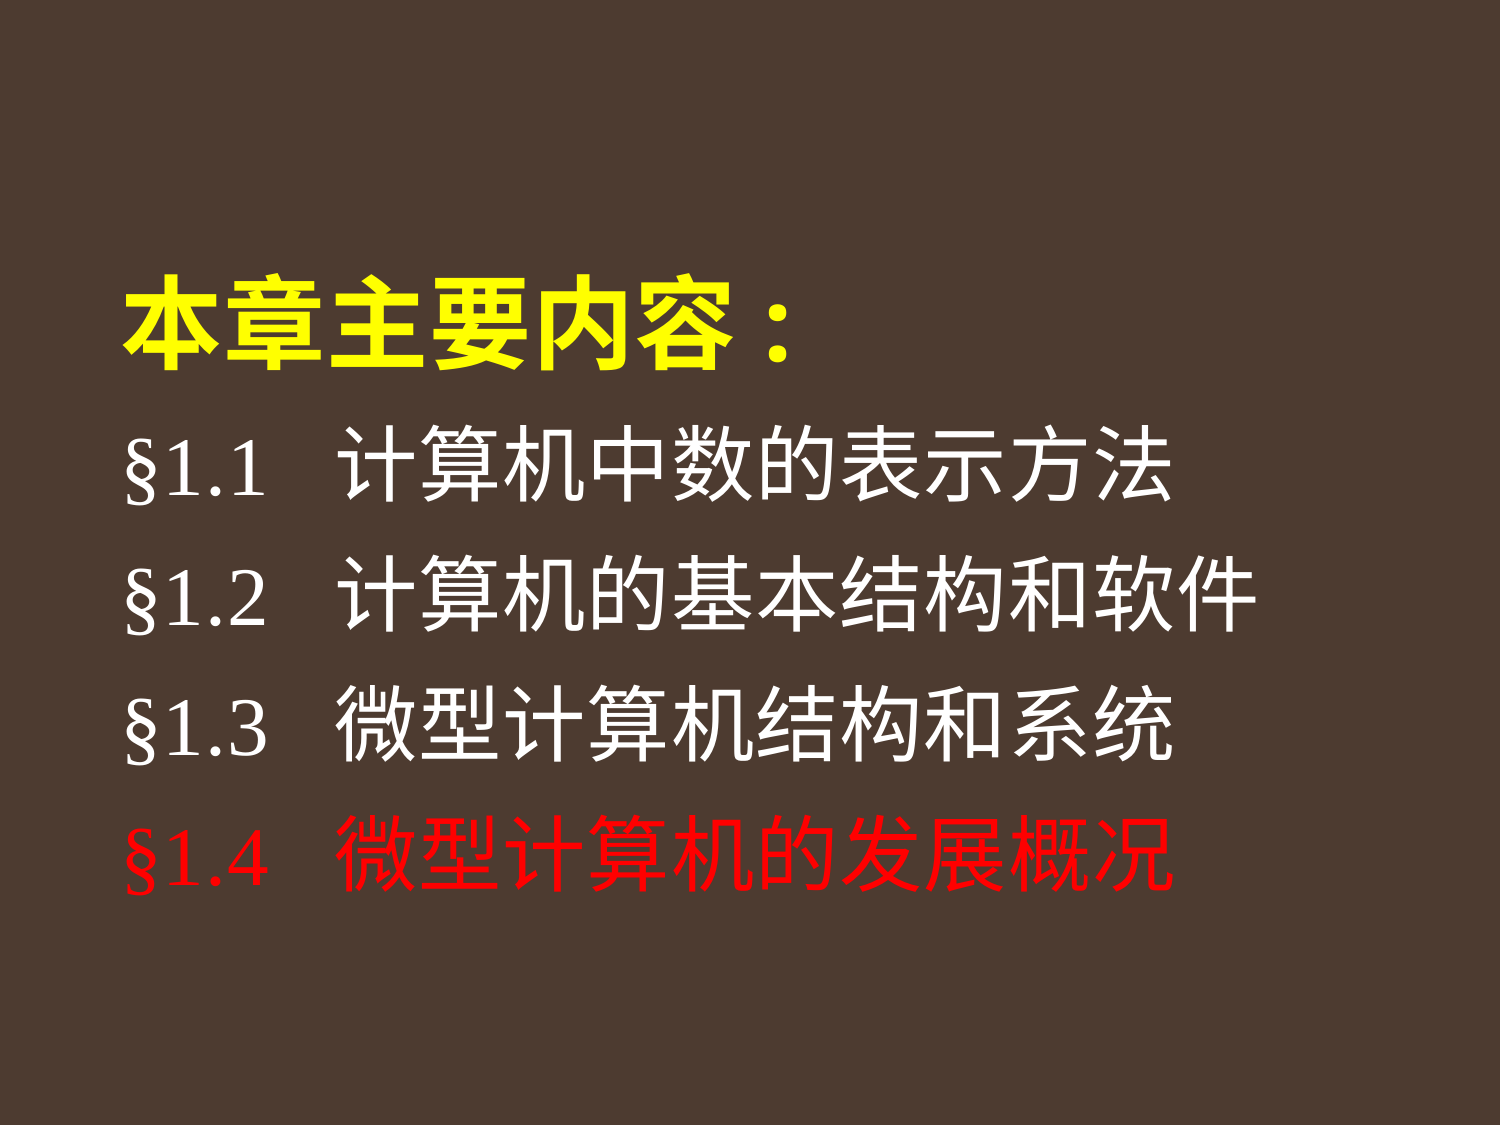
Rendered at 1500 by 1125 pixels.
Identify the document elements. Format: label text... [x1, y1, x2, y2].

title 本章主要内容: §1.1 计算机中数的表示方法 §1.2 计算机的基本结构和软件 §1.3 微型计算机结构和系统 §1.4 微型计算机的发展概况 [105, 175, 1456, 950]
